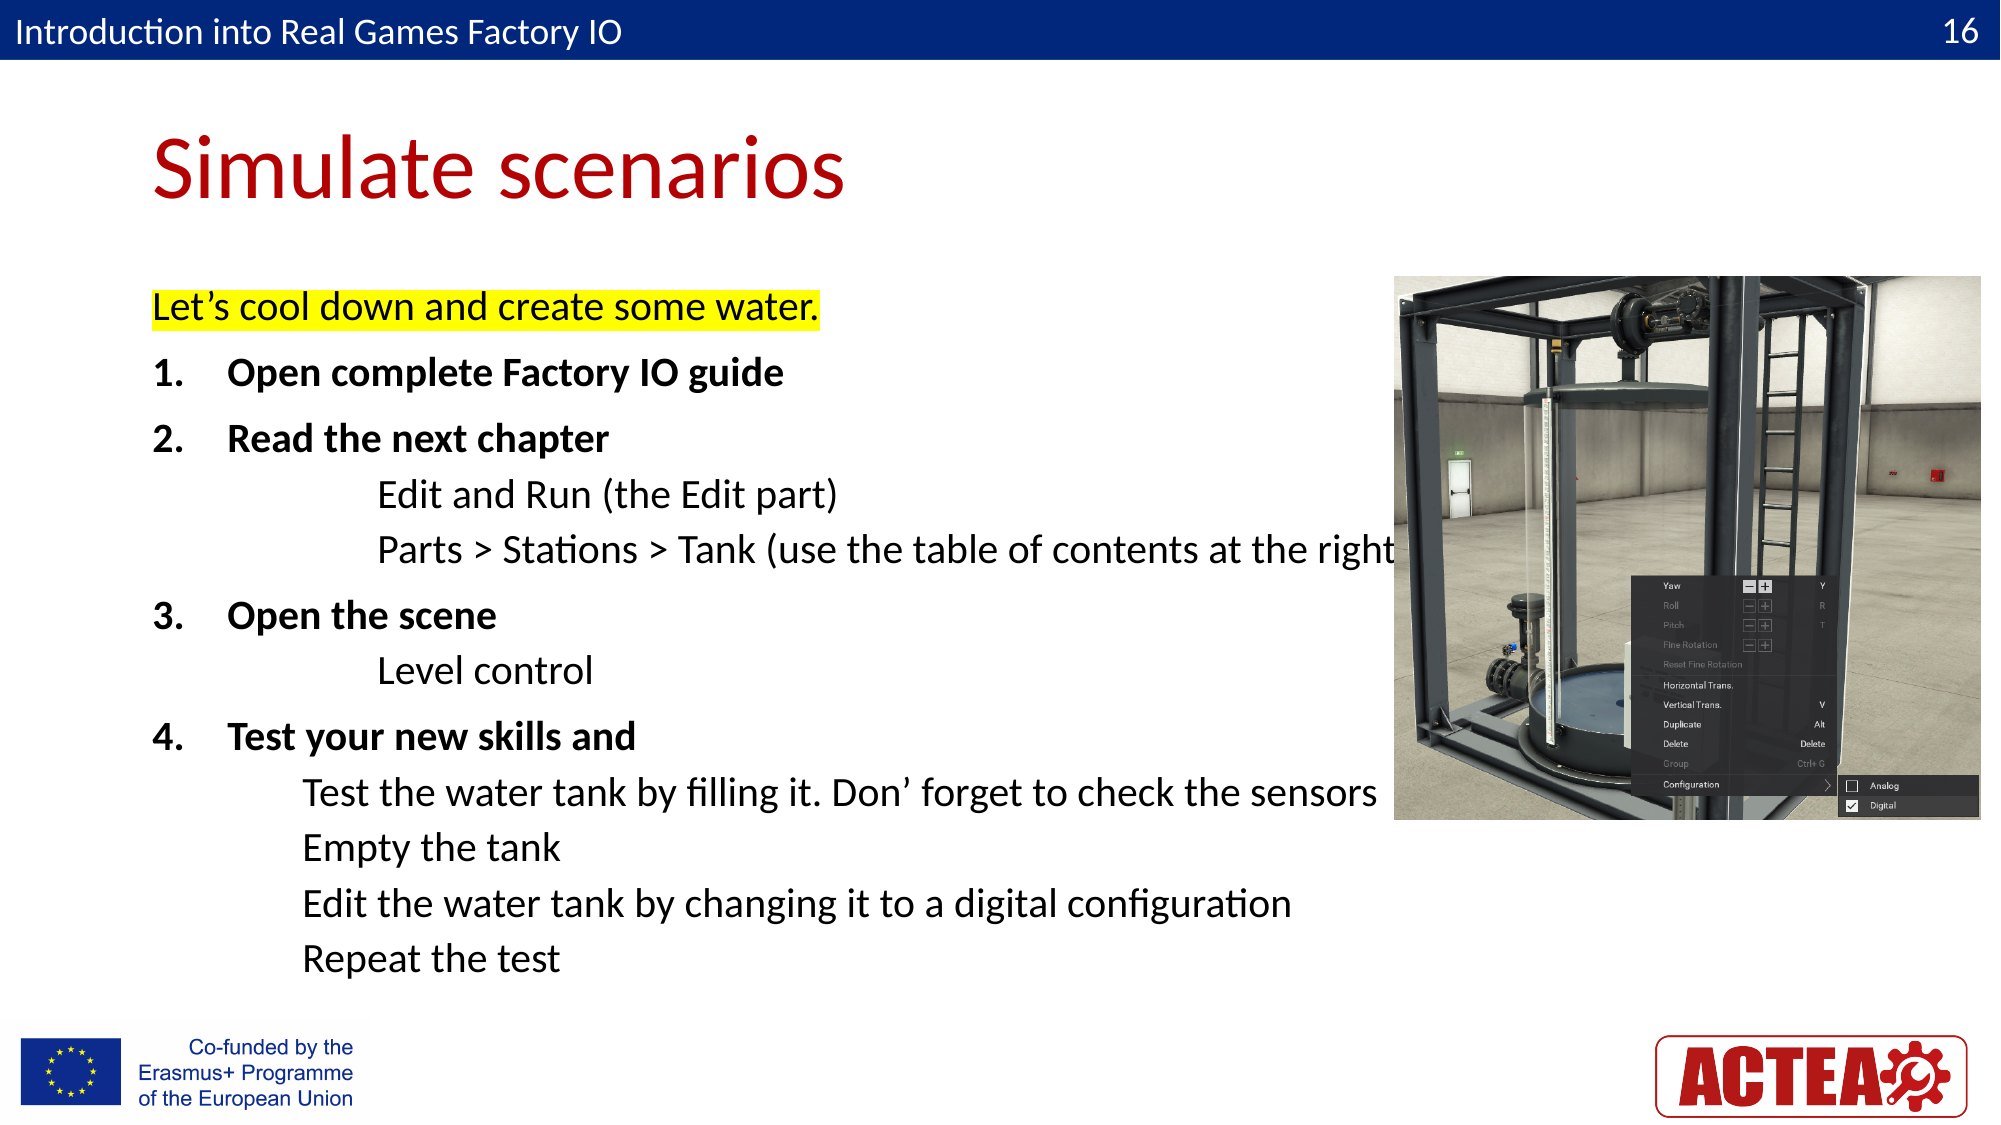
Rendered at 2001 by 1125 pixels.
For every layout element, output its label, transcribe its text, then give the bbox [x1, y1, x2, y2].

picture [1655, 1035, 1968, 1118]
text_box 16 [1878, 0, 1995, 59]
text_box Introduction into Real Games Factory IO [0, 0, 2000, 60]
picture [0, 1019, 370, 1125]
picture [1394, 276, 1981, 820]
title Simulate scenarios [137, 59, 1863, 277]
list Let’s cool down and create some water. Open complete Factory IO guide Read the next chapter Edit and Run (the Edit part) Parts > Stations > Tank (use the table of contents at the right) Open the scene Level control Test your new skills and Test the water tank by filling it. Don’ forget to check the sensors Empty the tank Edit the water tank by changing it to a digital configuration Repeat the test [137, 277, 1539, 996]
